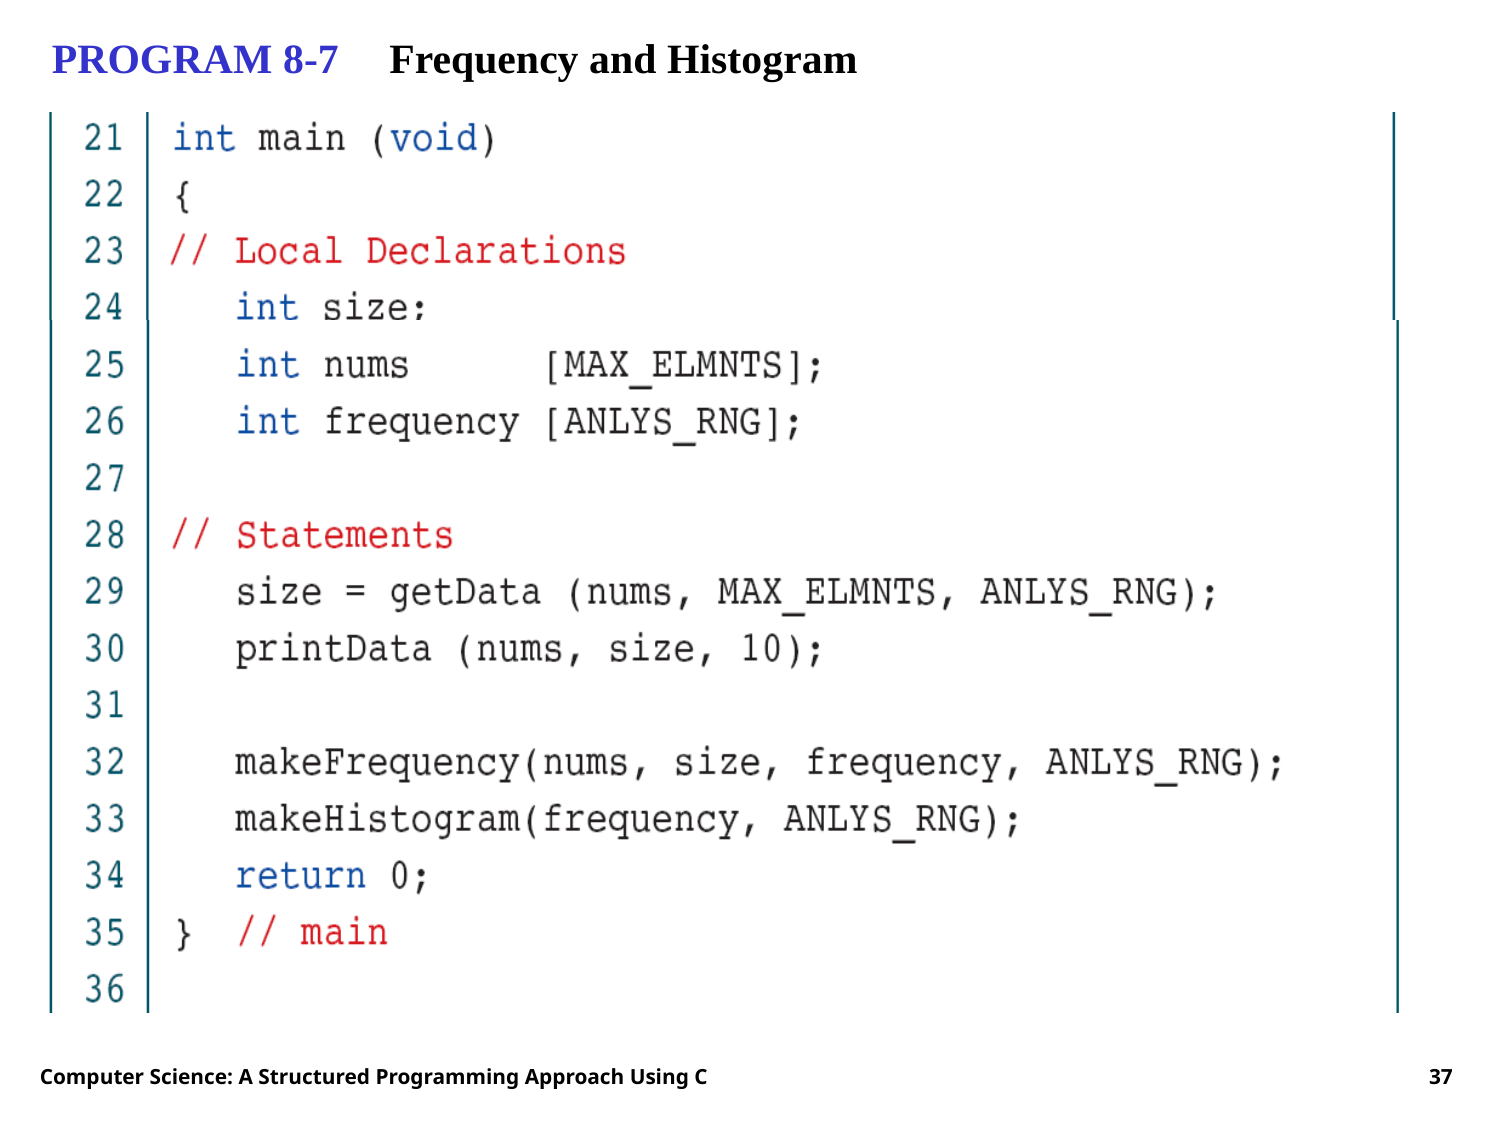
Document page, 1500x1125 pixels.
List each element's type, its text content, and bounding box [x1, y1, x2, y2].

text_box PROGRAM 8-7 [37, 24, 354, 90]
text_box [24, 112, 1423, 1013]
slide_number 37 [1154, 1023, 1468, 1100]
footer Computer Science: A Structured Programming Approach Using C [24, 1023, 876, 1100]
text_box Frequency and Histogram [374, 24, 873, 90]
